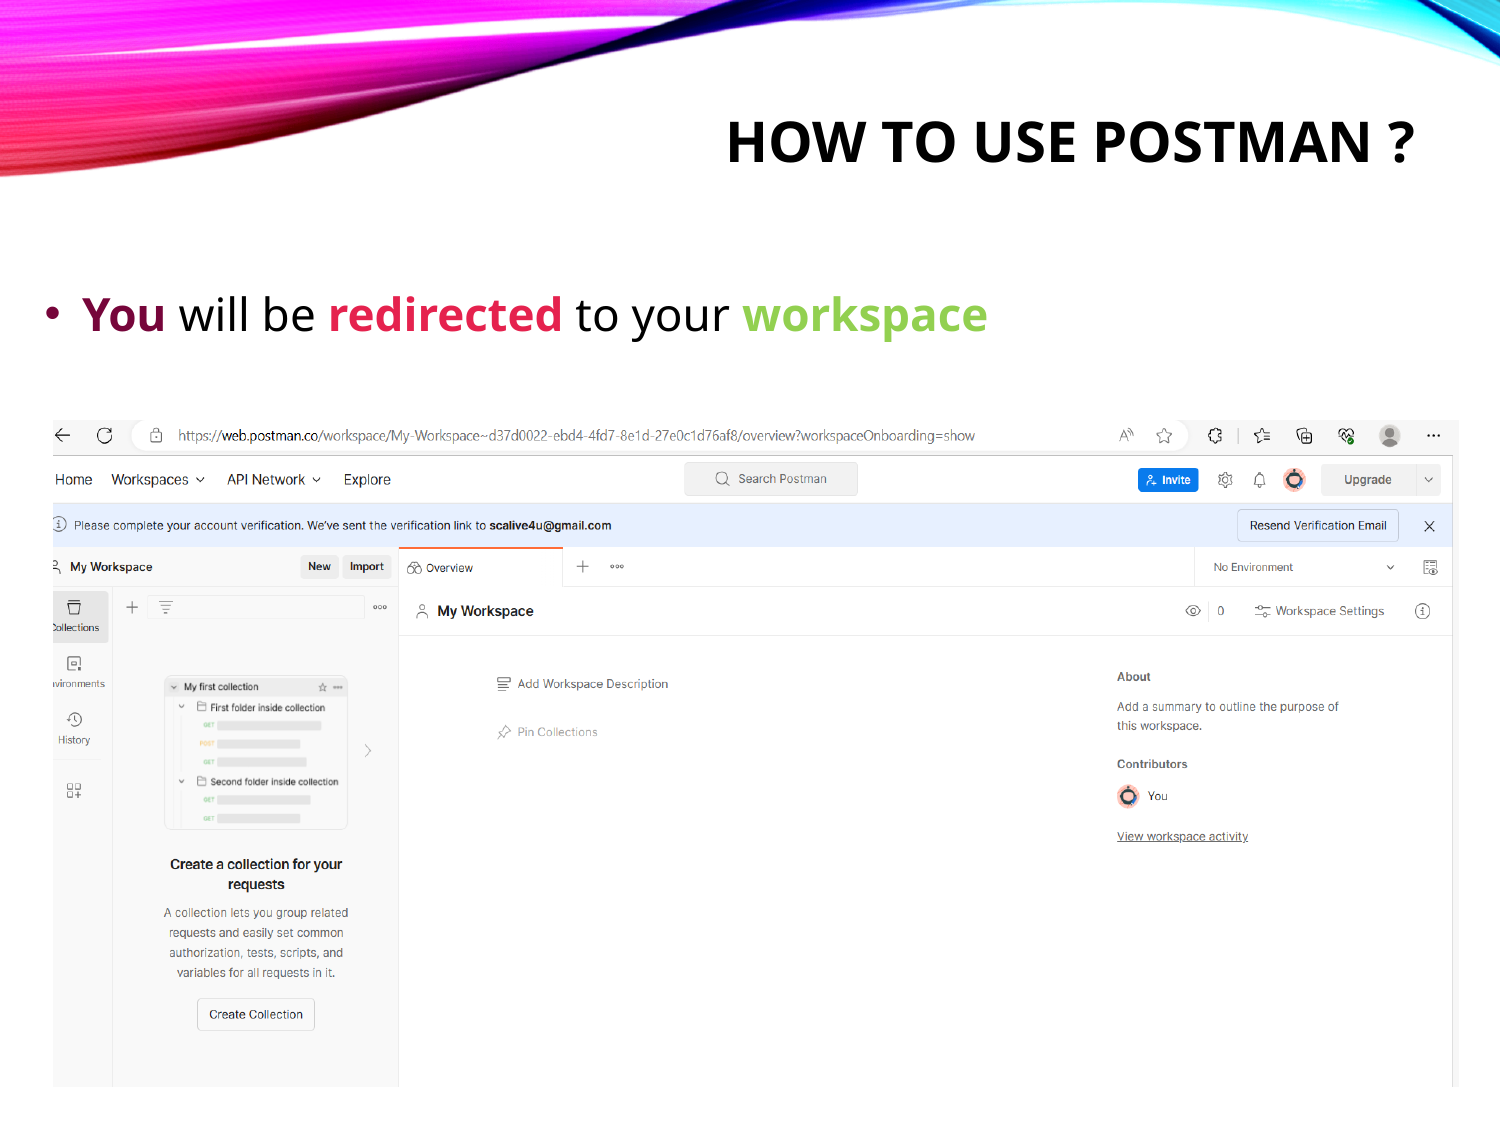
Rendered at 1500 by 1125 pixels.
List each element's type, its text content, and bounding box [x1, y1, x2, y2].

picture [0, 0, 1500, 178]
list You will be redirected to your workspace [29, 250, 1475, 1111]
title How to use postman ? [383, 38, 1431, 250]
picture [52, 420, 1459, 1087]
